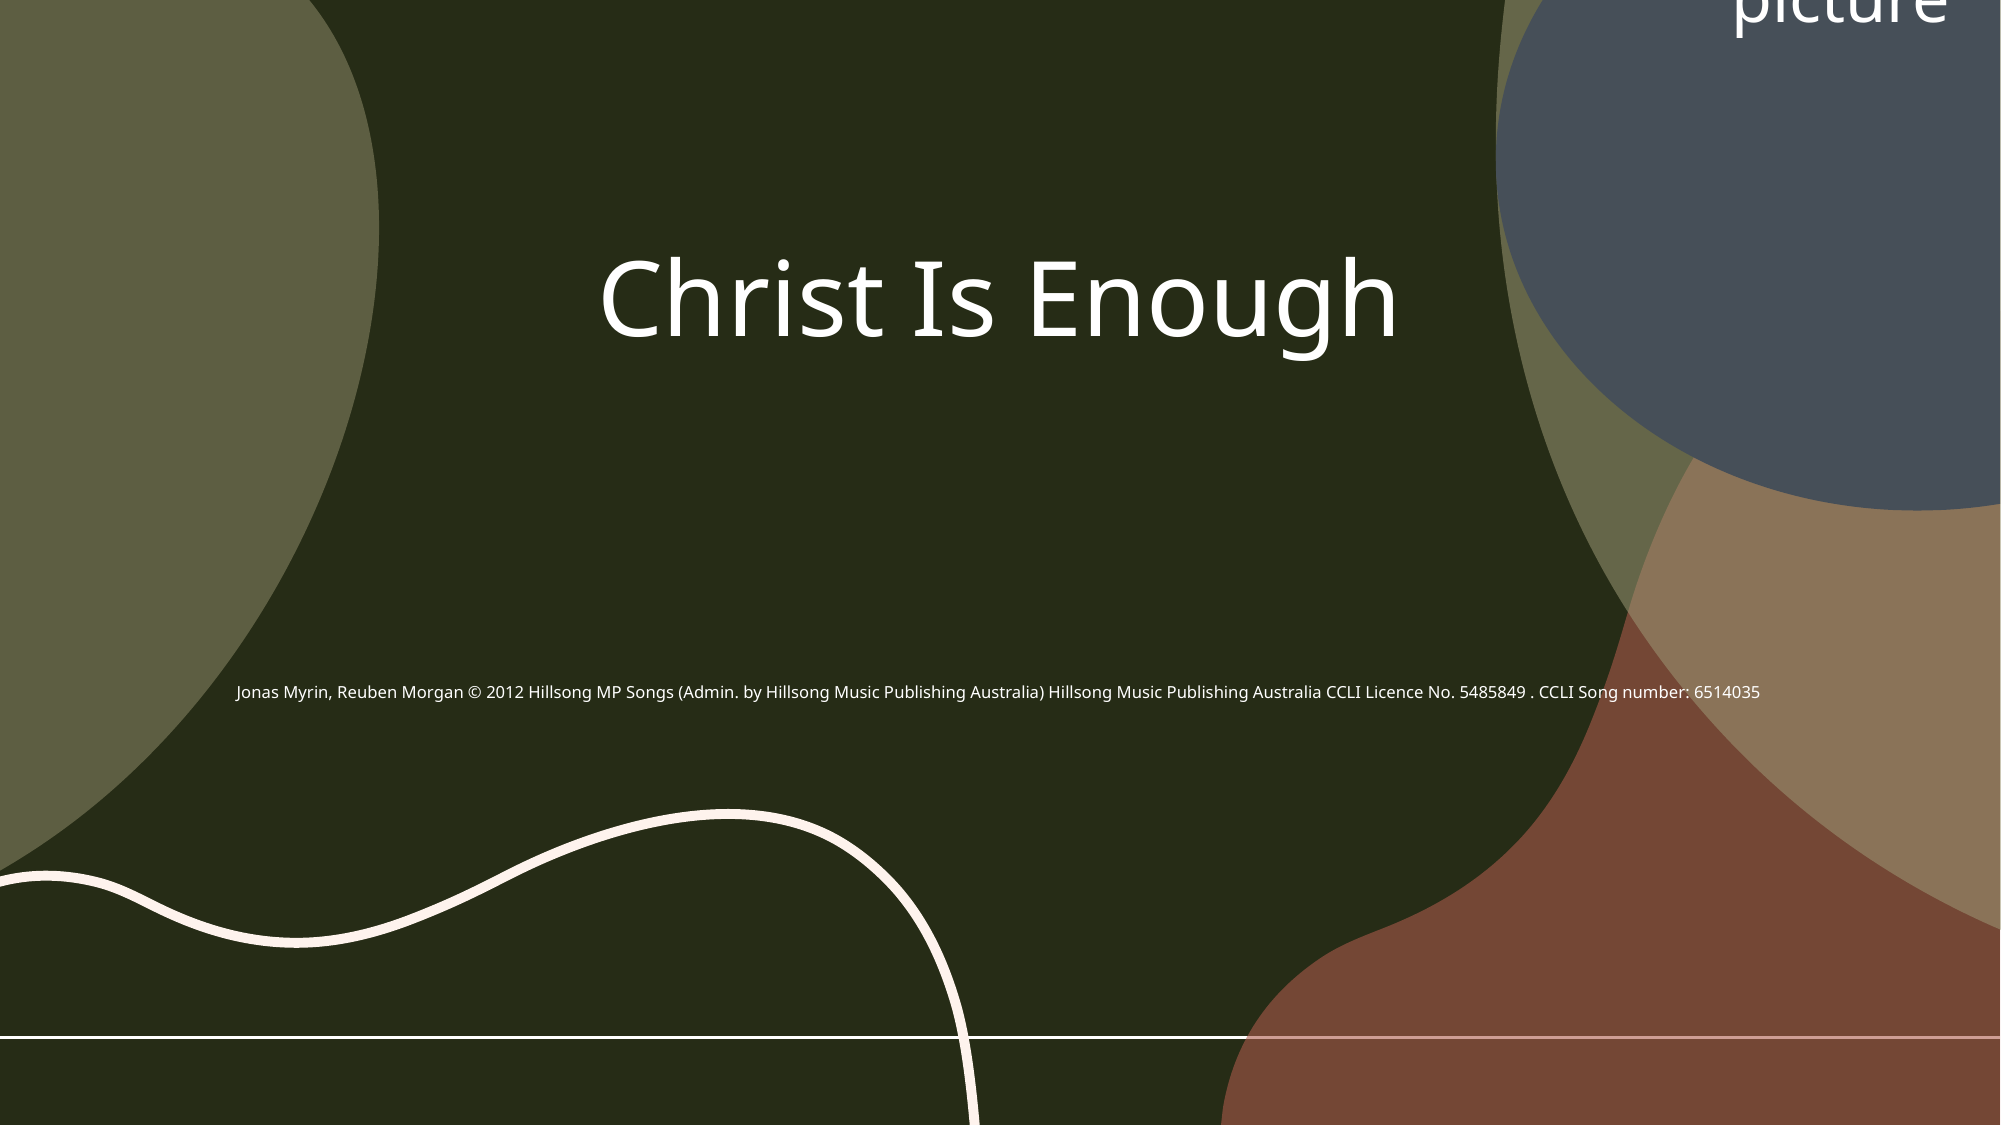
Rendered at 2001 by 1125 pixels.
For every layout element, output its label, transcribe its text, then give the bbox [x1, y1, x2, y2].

text_box Christ Is Enough [200, 224, 1800, 365]
text_box Jonas Myrin, Reuben Morgan © 2012 Hillsong MP Songs (Admin. by Hillsong Music Publishing Australia) Hillsong Music Publishing Australia CCLI Licence No. 5485849 . CCLI Song number: 6514035 [200, 674, 1800, 710]
